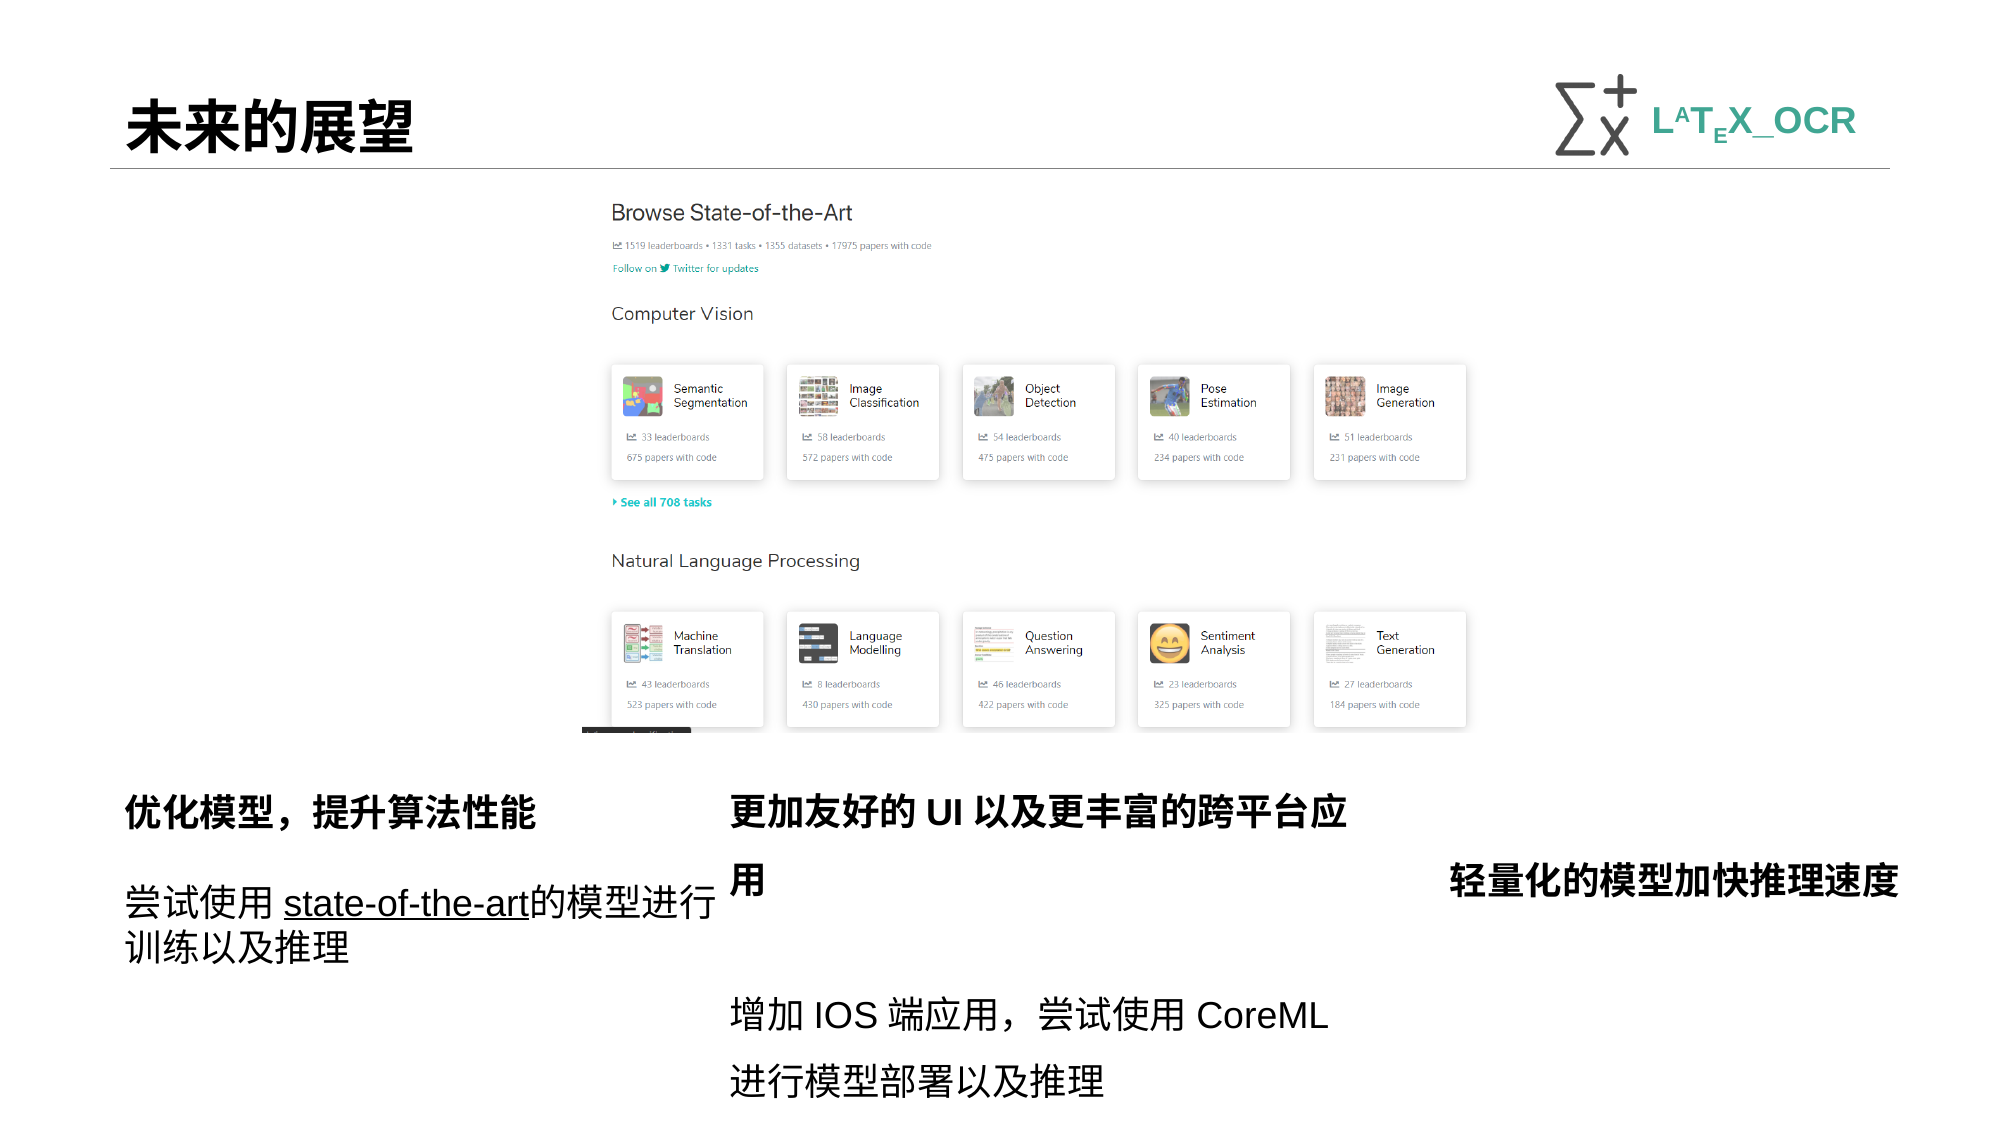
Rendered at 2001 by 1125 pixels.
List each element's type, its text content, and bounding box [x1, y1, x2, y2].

text_box 轻量化的模型加快推理速度 [1435, 849, 1915, 910]
picture [1547, 74, 1637, 164]
text_box 优化模型，提升算法性能 尝试使用state-of-the-art的模型进行训练以及推理 [109, 781, 714, 976]
text_box LATEX_OCR [1637, 88, 1890, 155]
title 未来的展望 [109, 0, 1890, 169]
text_box 更加友好的UI以及更丰富的跨平台应用 增加IOS端应用，尝试使用CoreML进行模型部署以及推理 [714, 758, 1388, 1125]
picture [582, 191, 1521, 733]
